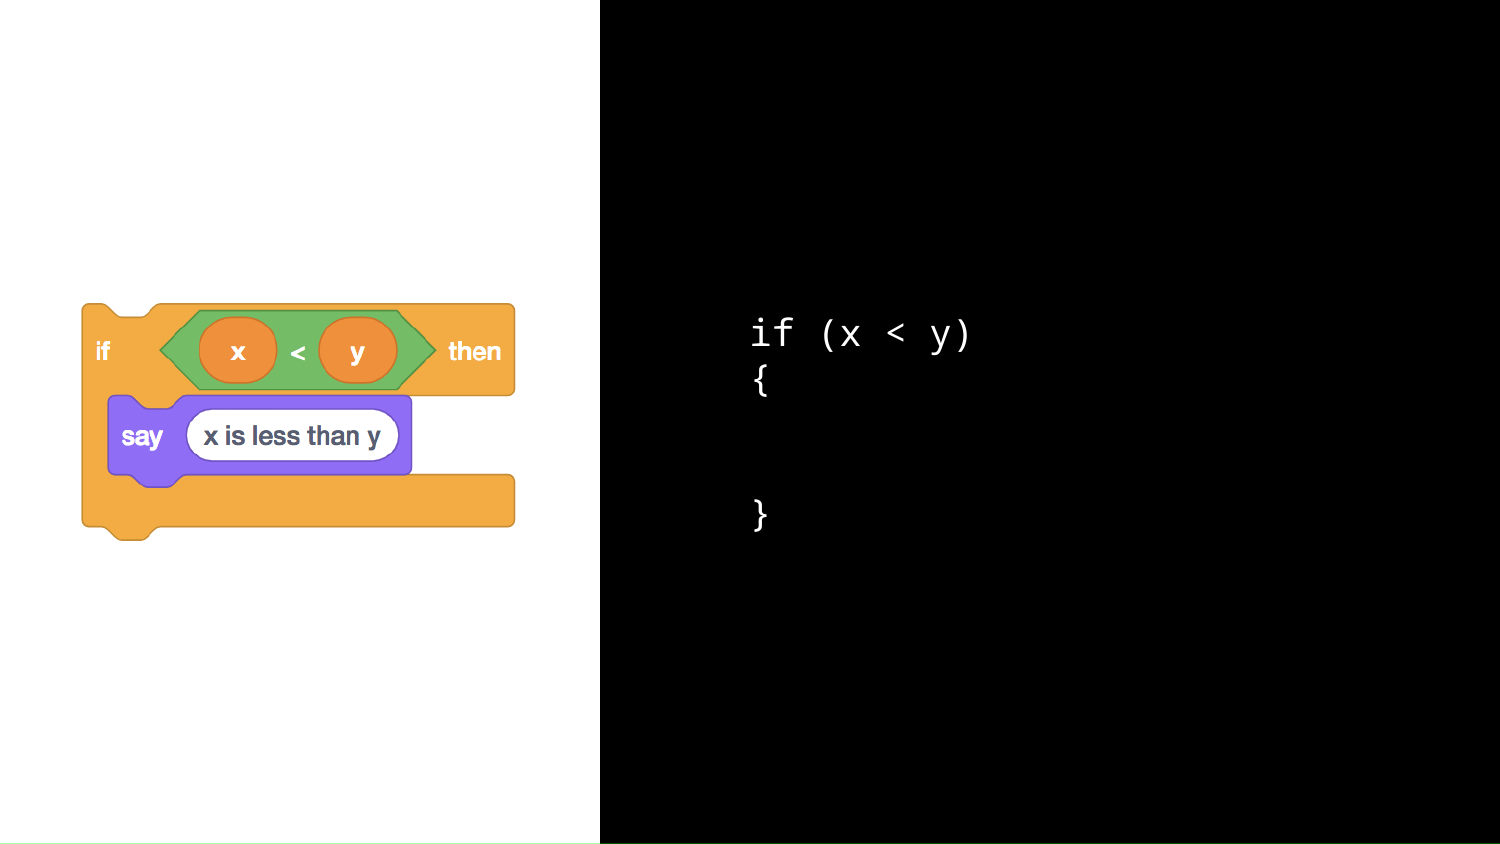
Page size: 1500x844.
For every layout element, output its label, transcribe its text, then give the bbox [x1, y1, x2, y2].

text_box [0, 0, 600, 844]
picture [73, 296, 527, 548]
text_box [600, 0, 1500, 844]
text_box if (x < y) { printf("x is less than y\n"); } [734, 277, 1453, 567]
